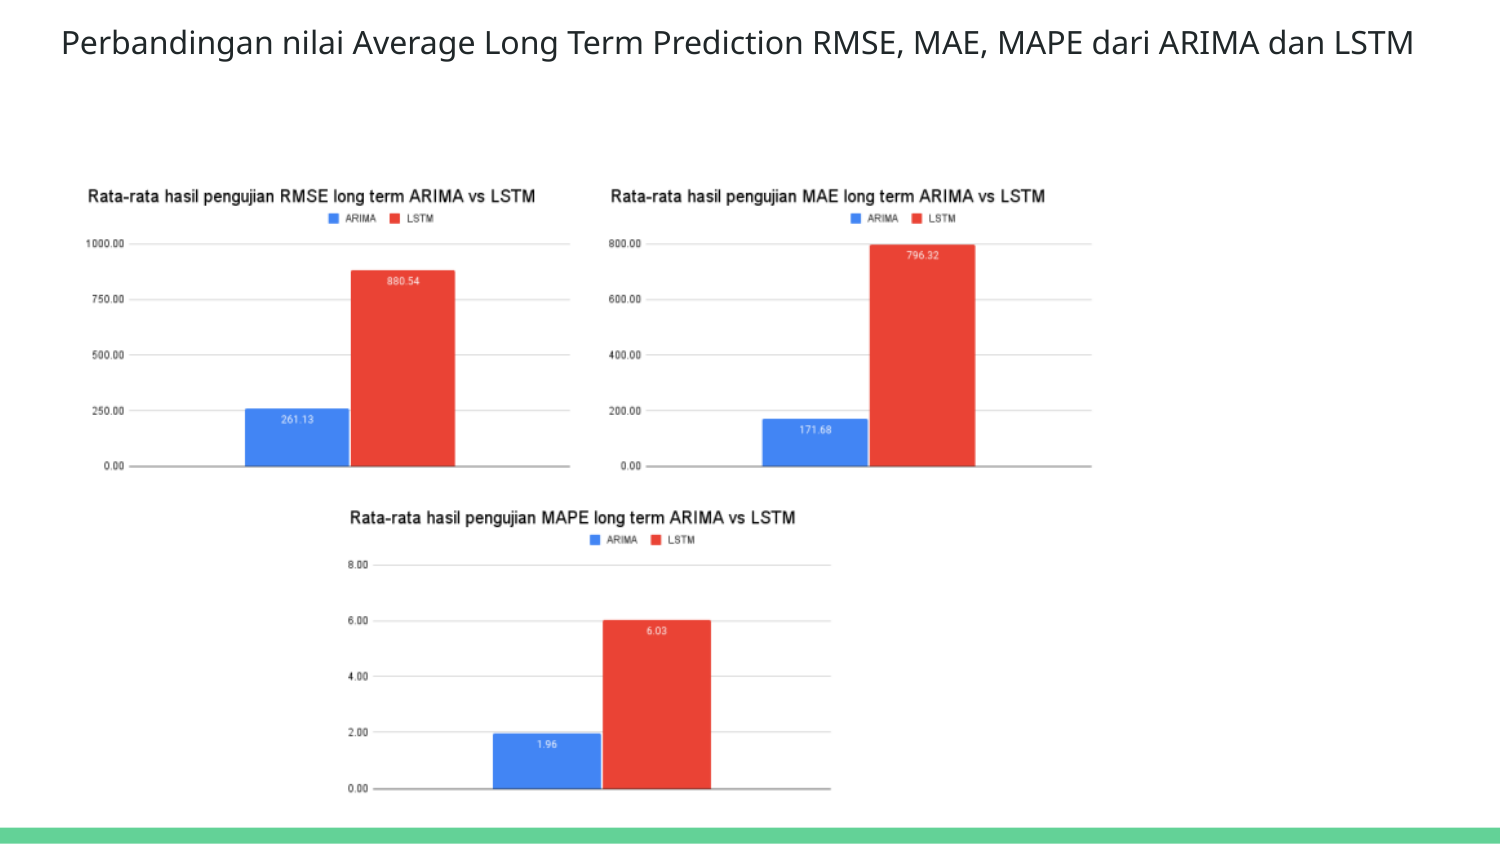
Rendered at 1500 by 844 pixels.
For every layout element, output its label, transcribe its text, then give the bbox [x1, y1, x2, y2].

picture [45, 161, 1096, 819]
title Perbandingan nilai Average Long Term Prediction RMSE, MAE, MAPE dari ARIMA dan LSTM [45, 7, 1444, 102]
